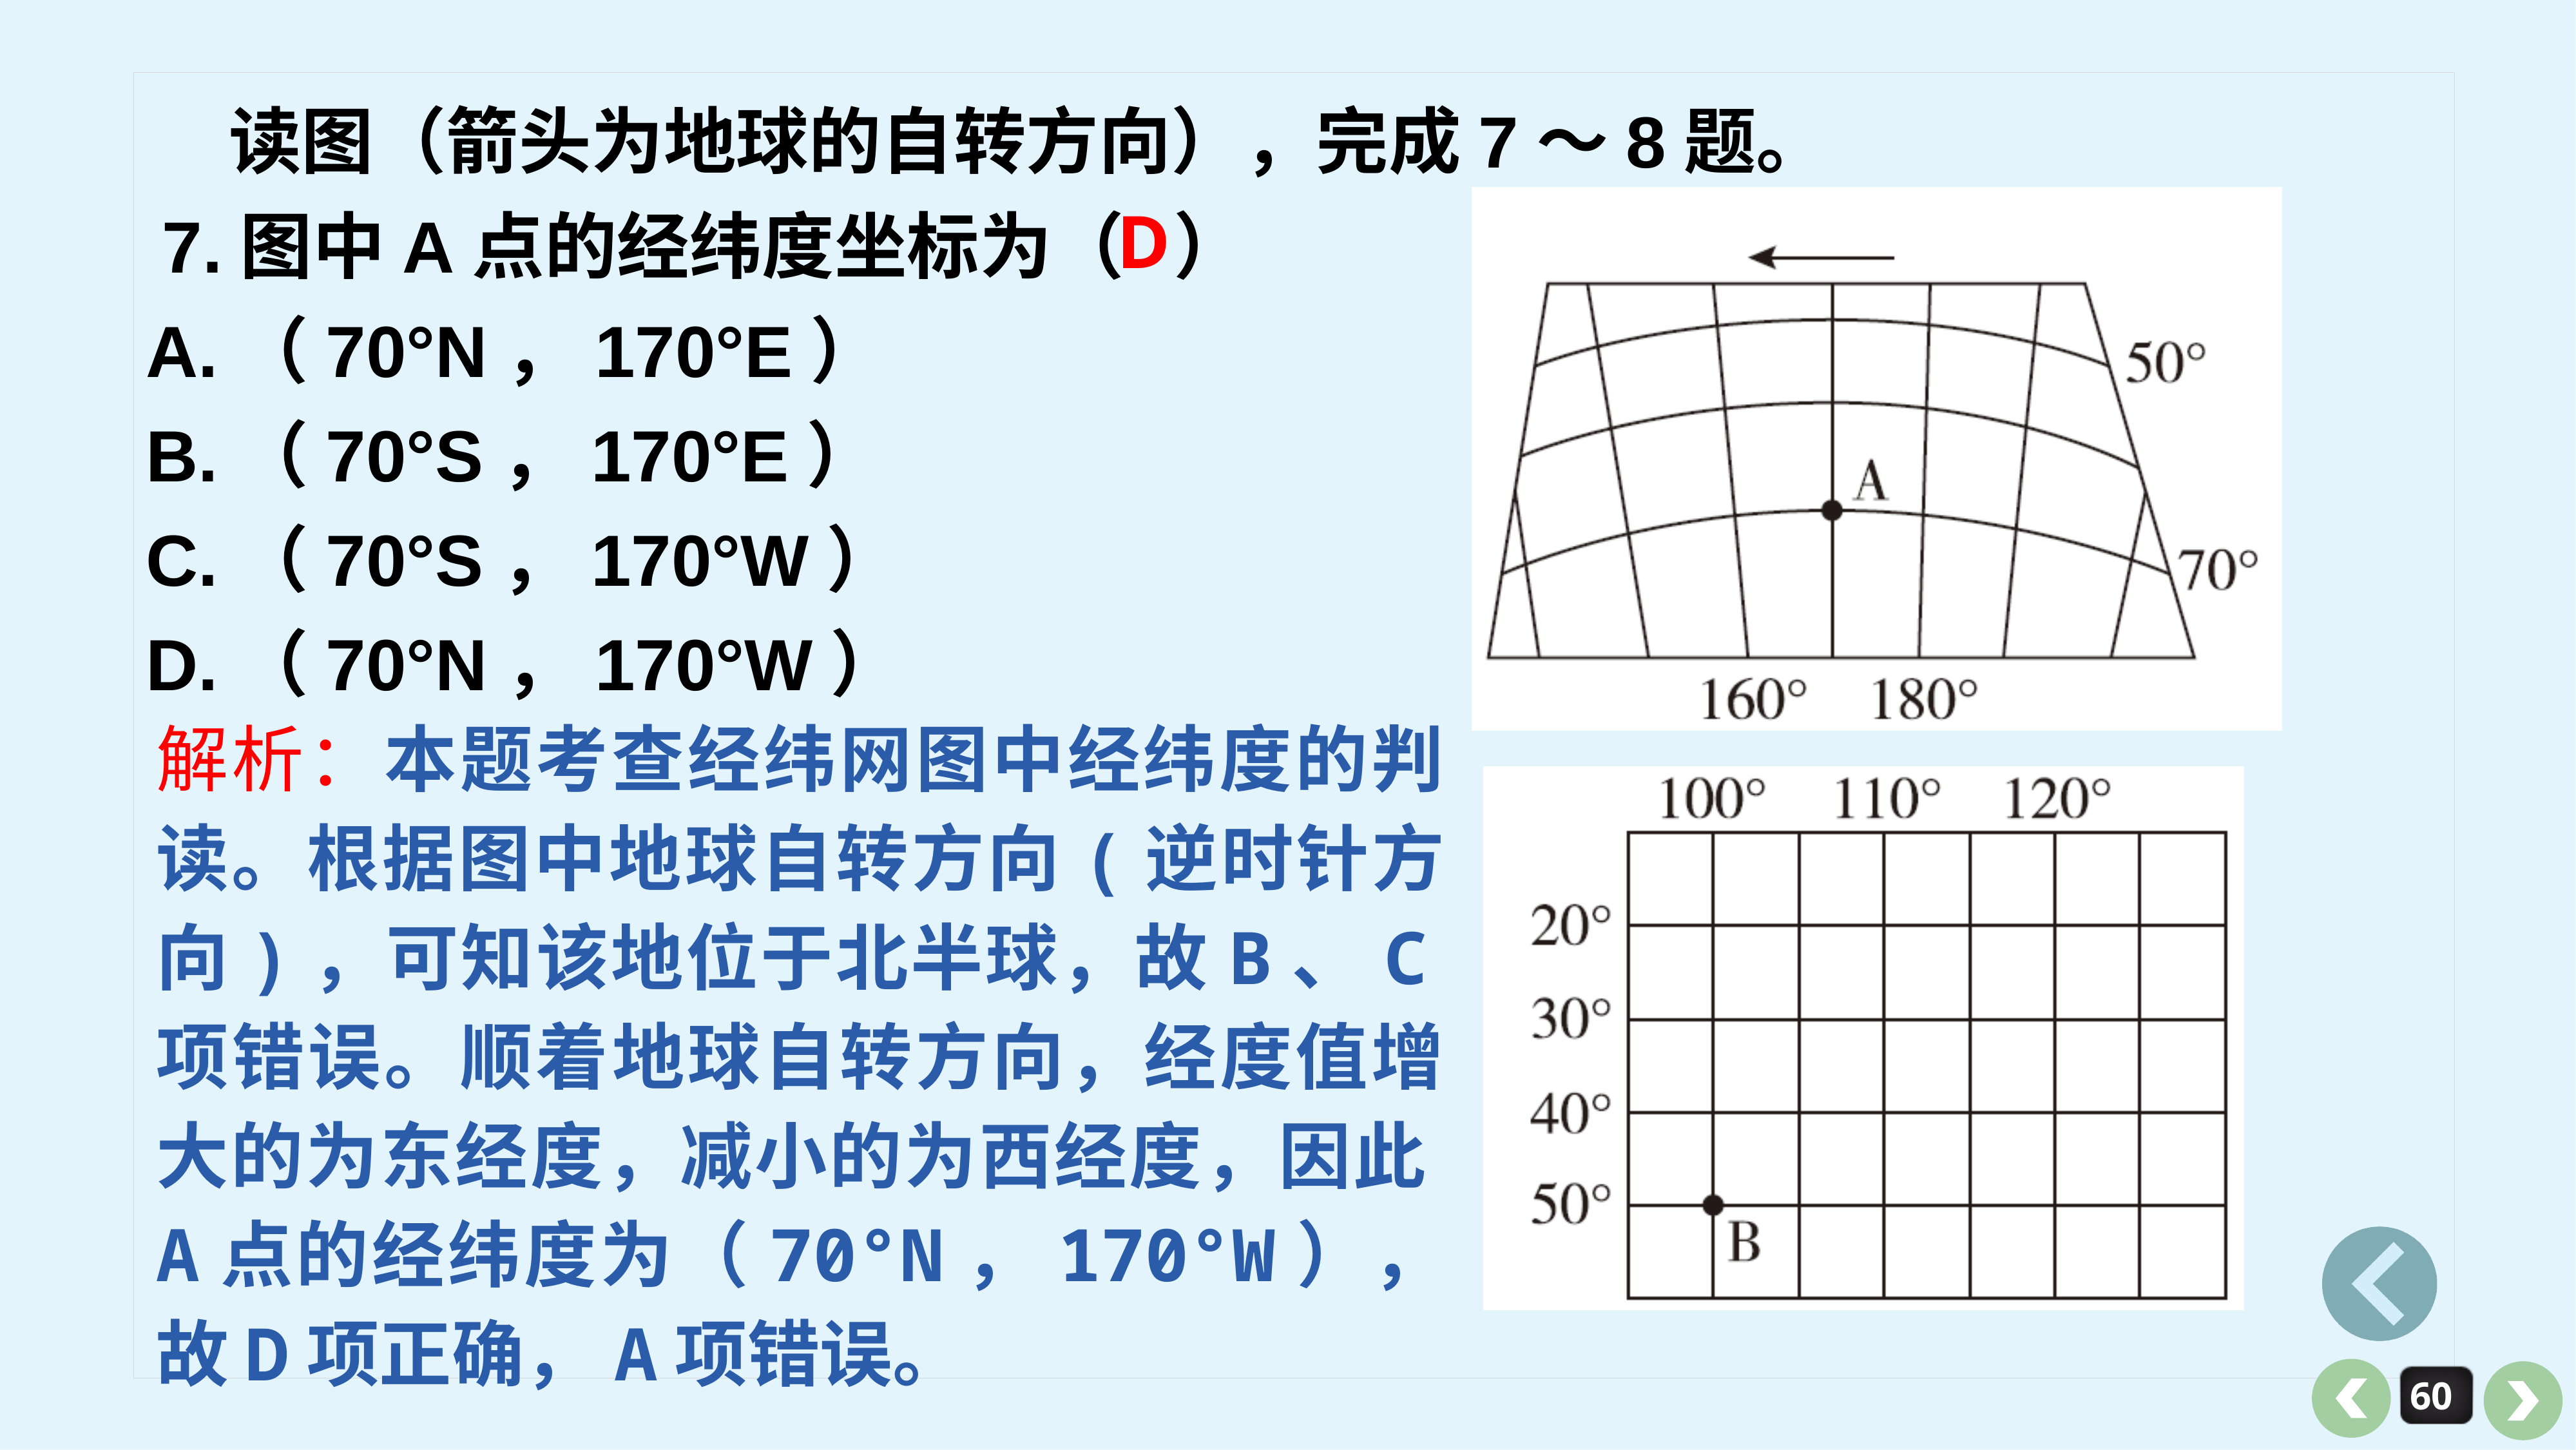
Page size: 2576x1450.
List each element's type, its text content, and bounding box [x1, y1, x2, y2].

picture [2396, 1361, 2479, 1431]
text_box 读图（箭头为地球的自转方向），完成7～8题。 [136, 73, 2417, 188]
text_box D [1107, 182, 1179, 288]
picture [1472, 187, 2282, 731]
picture [1483, 766, 2244, 1310]
text_box 7.图中A点的经纬度坐标为（ ） [152, 178, 1436, 293]
text_box 解析：本题考查经纬网图中经纬度的判读。根据图中地球自转方向(逆时针方向)，可知该地位于北半球，故B、C项错误。顺着地球自转方向，经度值增大的为东经度，减小的为西经度，因此A点的经纬度为（70°N，170°W），故D项正确，A项错误。 [146, 696, 1455, 1400]
text_box A.（70°N，170°E） B.（70°S，170°E） C.（70°S，170°W） D.（70°N，170°W） [136, 282, 1472, 710]
picture [2305, 1209, 2454, 1358]
